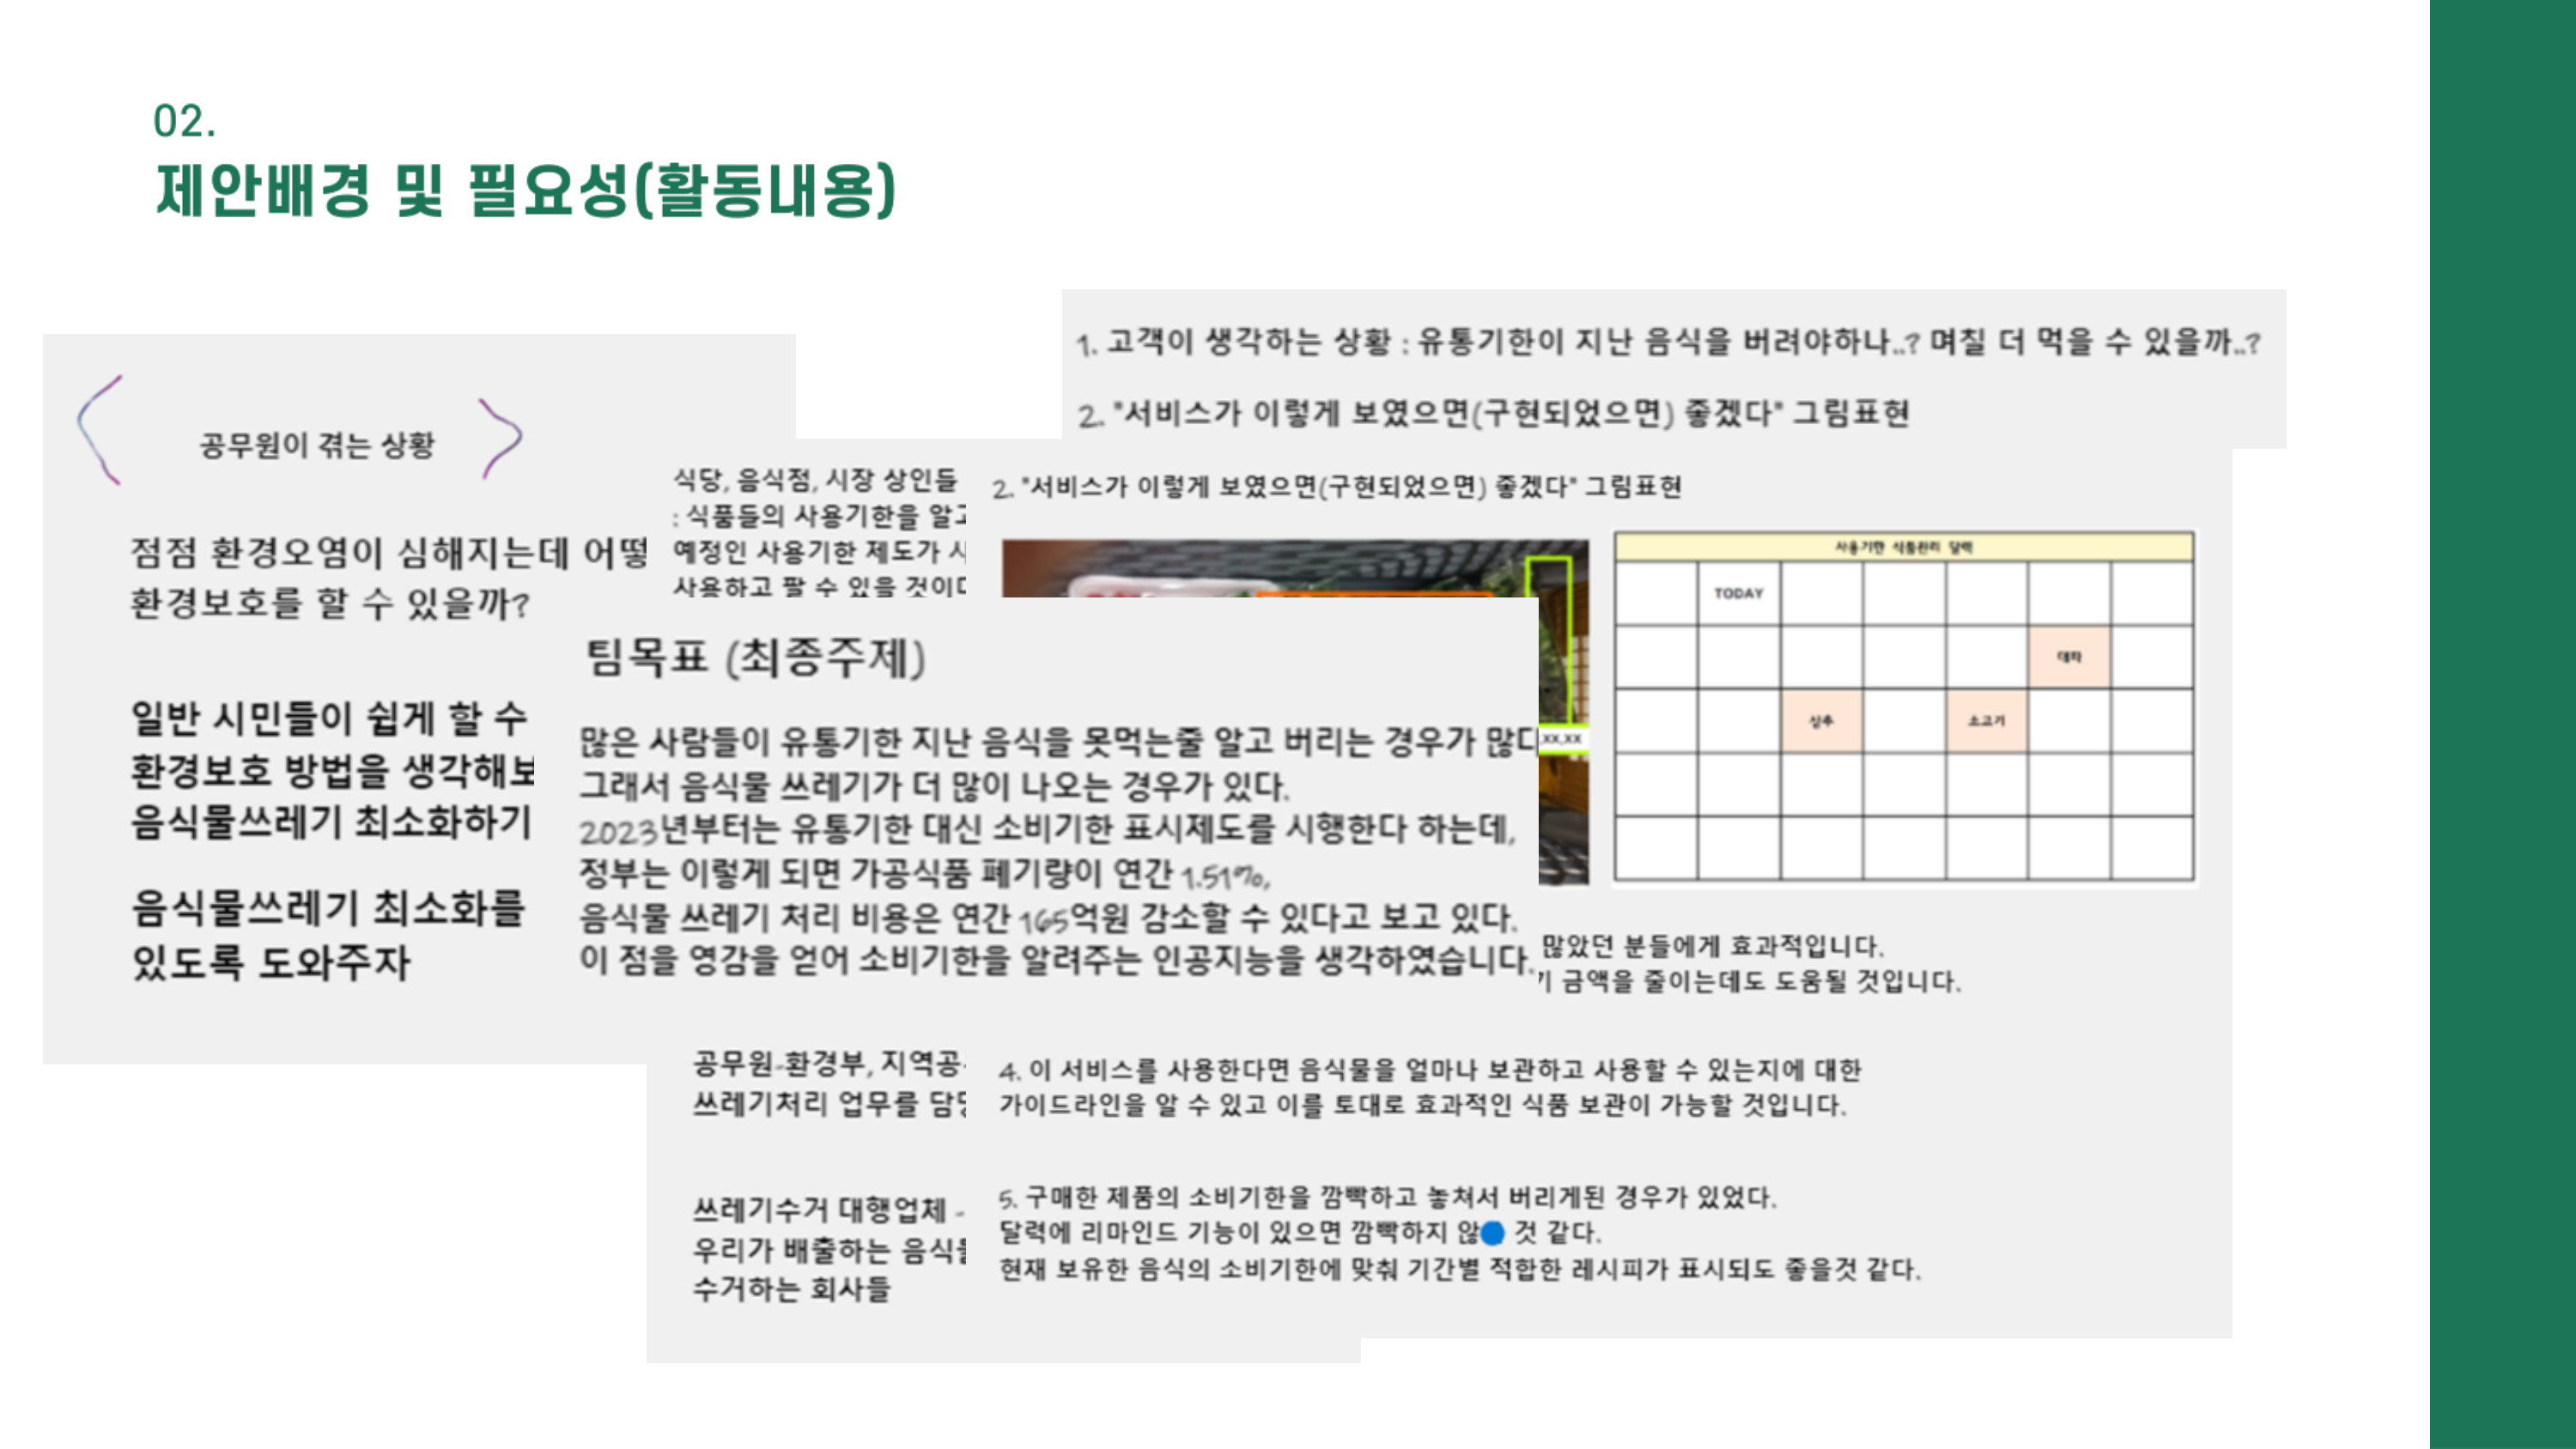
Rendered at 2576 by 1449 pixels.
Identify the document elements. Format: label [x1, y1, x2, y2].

text_box [2430, 0, 2576, 1449]
picture [144, 85, 926, 258]
picture [43, 289, 2287, 1363]
